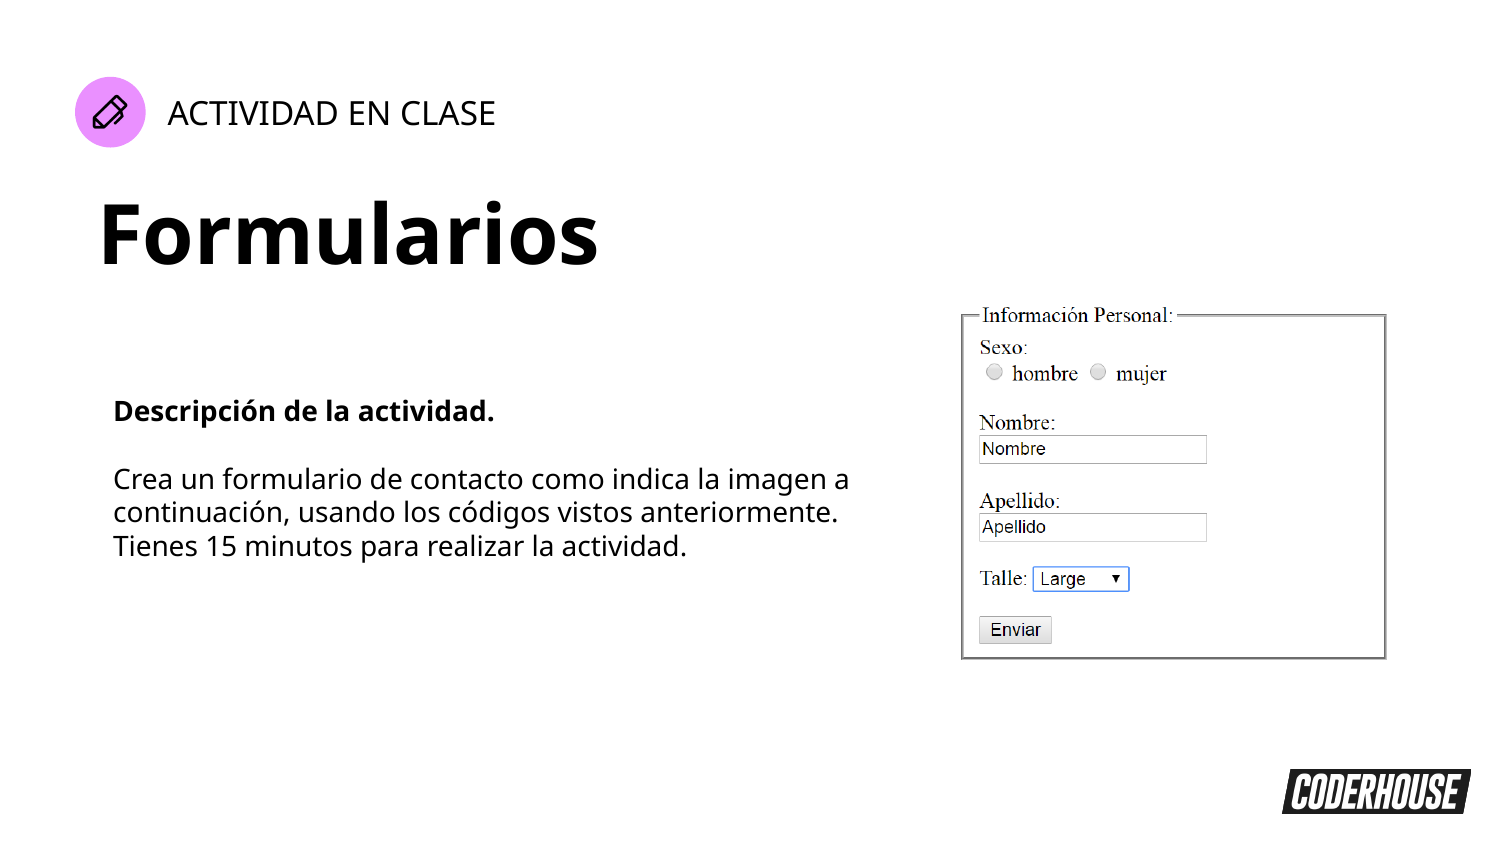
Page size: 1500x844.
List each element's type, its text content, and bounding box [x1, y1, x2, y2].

text_box Descripción de la actividad. Crea un formulario de contacto como indica la imagen a continuación, usando los códigos vistos anteriormente. Tienes 15 minutos para realizar la actividad. [98, 378, 917, 578]
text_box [74, 76, 146, 148]
text_box Formularios [82, 177, 901, 298]
picture [953, 298, 1395, 674]
text_box ACTIVIDAD EN CLASE [152, 76, 557, 147]
picture [1281, 769, 1471, 814]
